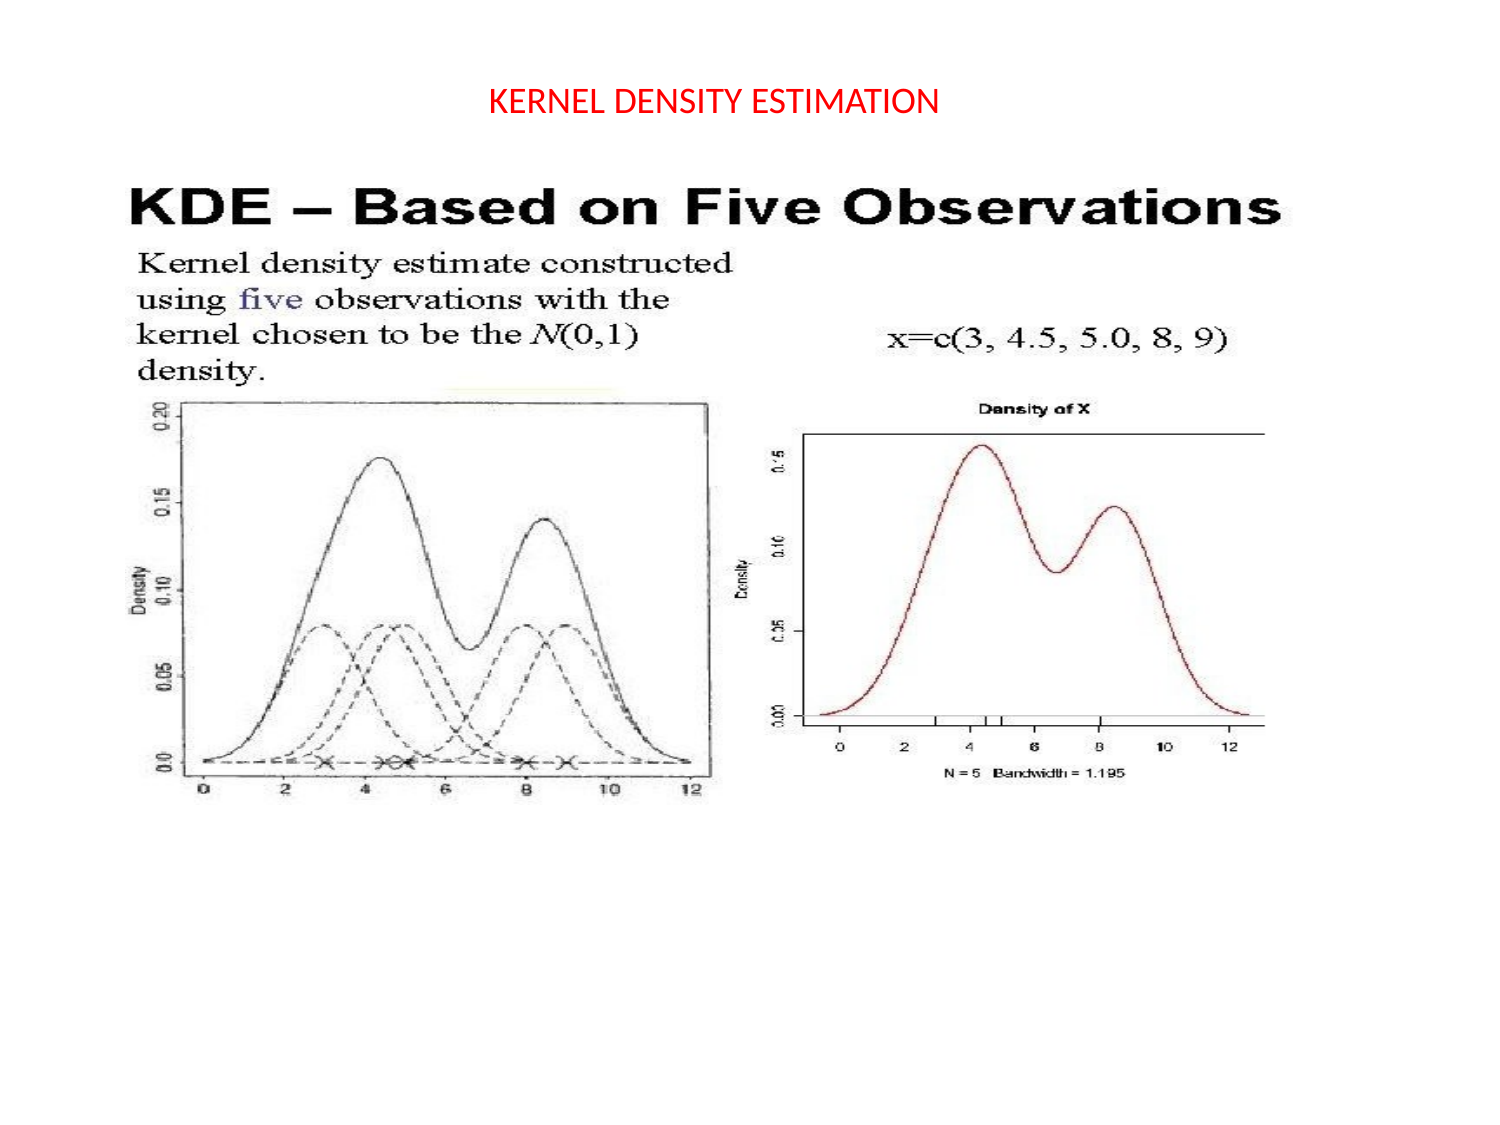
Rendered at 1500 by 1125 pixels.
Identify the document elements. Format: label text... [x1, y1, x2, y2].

title KERNEL DENSITY ESTIMATION [487, 75, 1063, 185]
picture [124, 187, 1293, 805]
